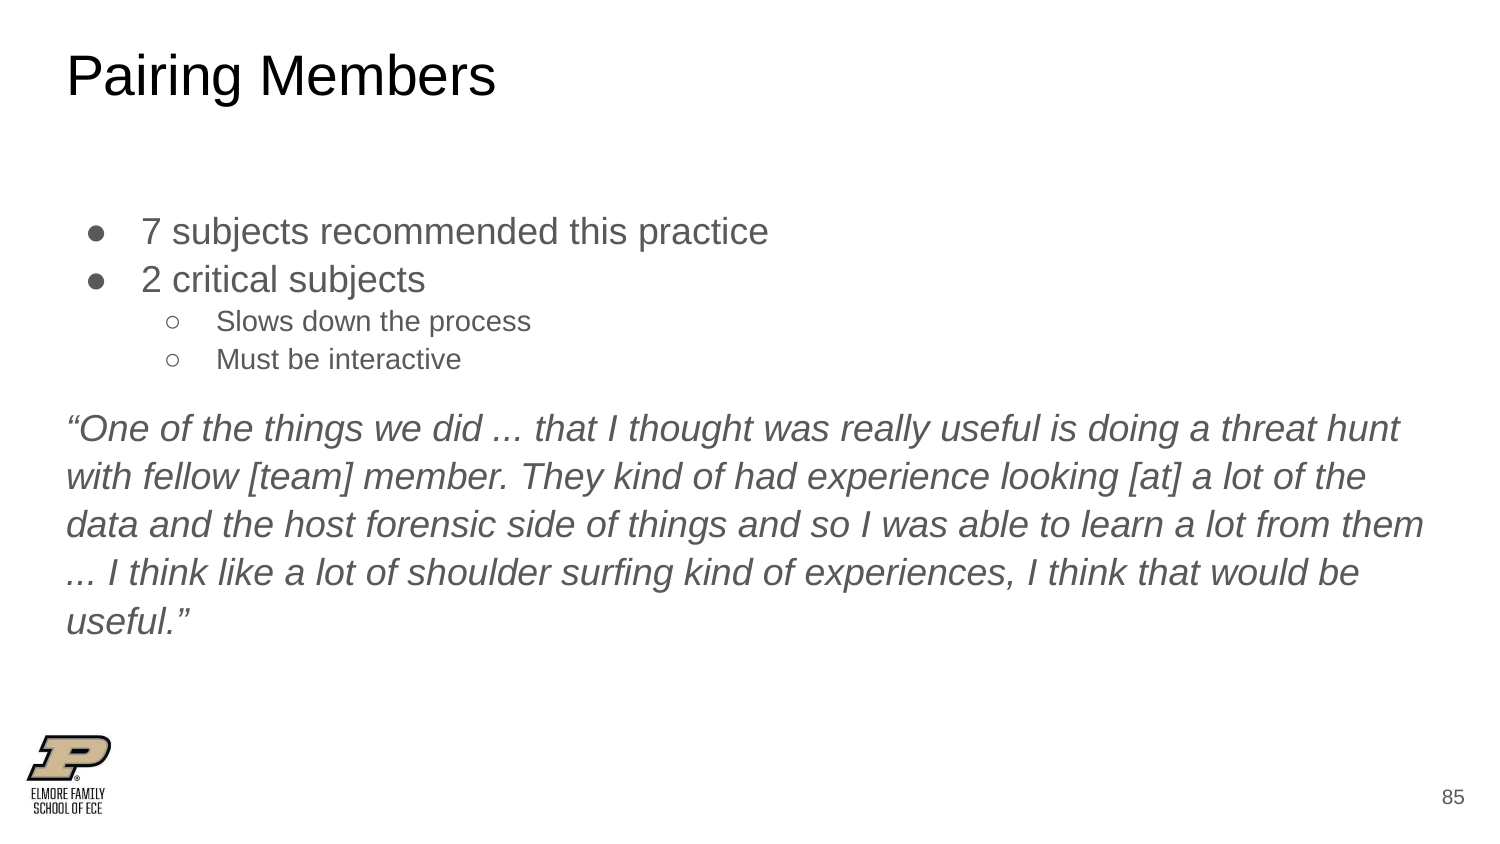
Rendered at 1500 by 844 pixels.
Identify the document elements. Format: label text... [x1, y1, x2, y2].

slide_number ‹#› [1389, 764, 1480, 830]
title Pairing Members [51, 28, 1449, 123]
list 7 subjects recommended this practice 2 critical subjects Slows down the process Must be interactive “One of the things we did ... that I thought was really useful is doing a threat hunt with fellow [team] member. They kind of had experience looking [at] a lot of the data and the host forensic side of things and so I was able to learn a lot from them ... I think like a lot of shoulder surfing kind of experiences, I think that would be useful.” [51, 189, 1449, 750]
picture [12, 719, 124, 832]
